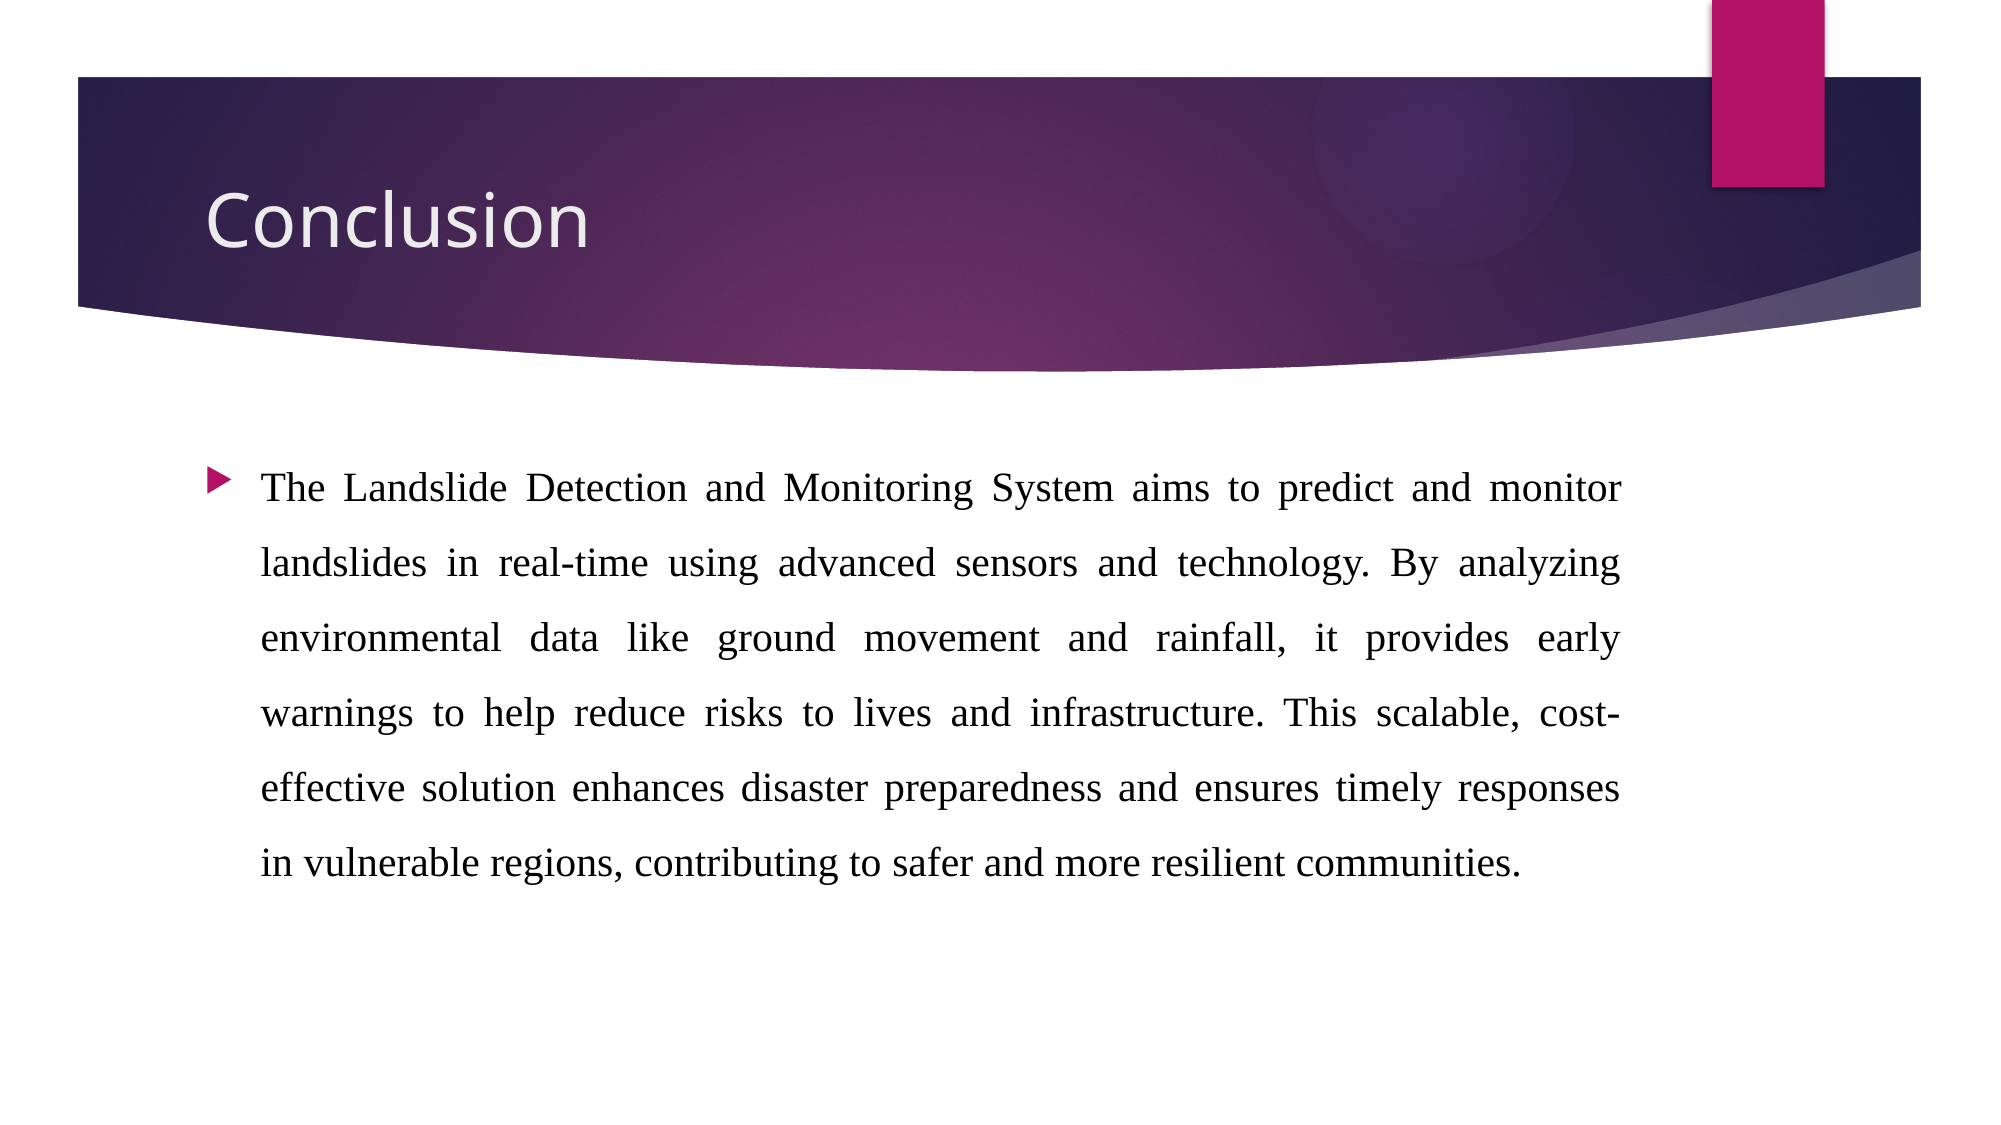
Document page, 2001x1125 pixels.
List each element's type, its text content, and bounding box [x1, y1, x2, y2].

list The Landslide Detection and Monitoring System aims to predict and monitor landslides in real-time using advanced sensors and technology. By analyzing environmental data like ground movement and rainfall, it provides early warnings to help reduce risks to lives and infrastructure. This scalable, cost-effective solution enhances disaster preparedness and ensures timely responses in vulnerable regions, contributing to safer and more resilient communities. [189, 427, 1638, 988]
title Conclusion [189, 159, 1627, 276]
